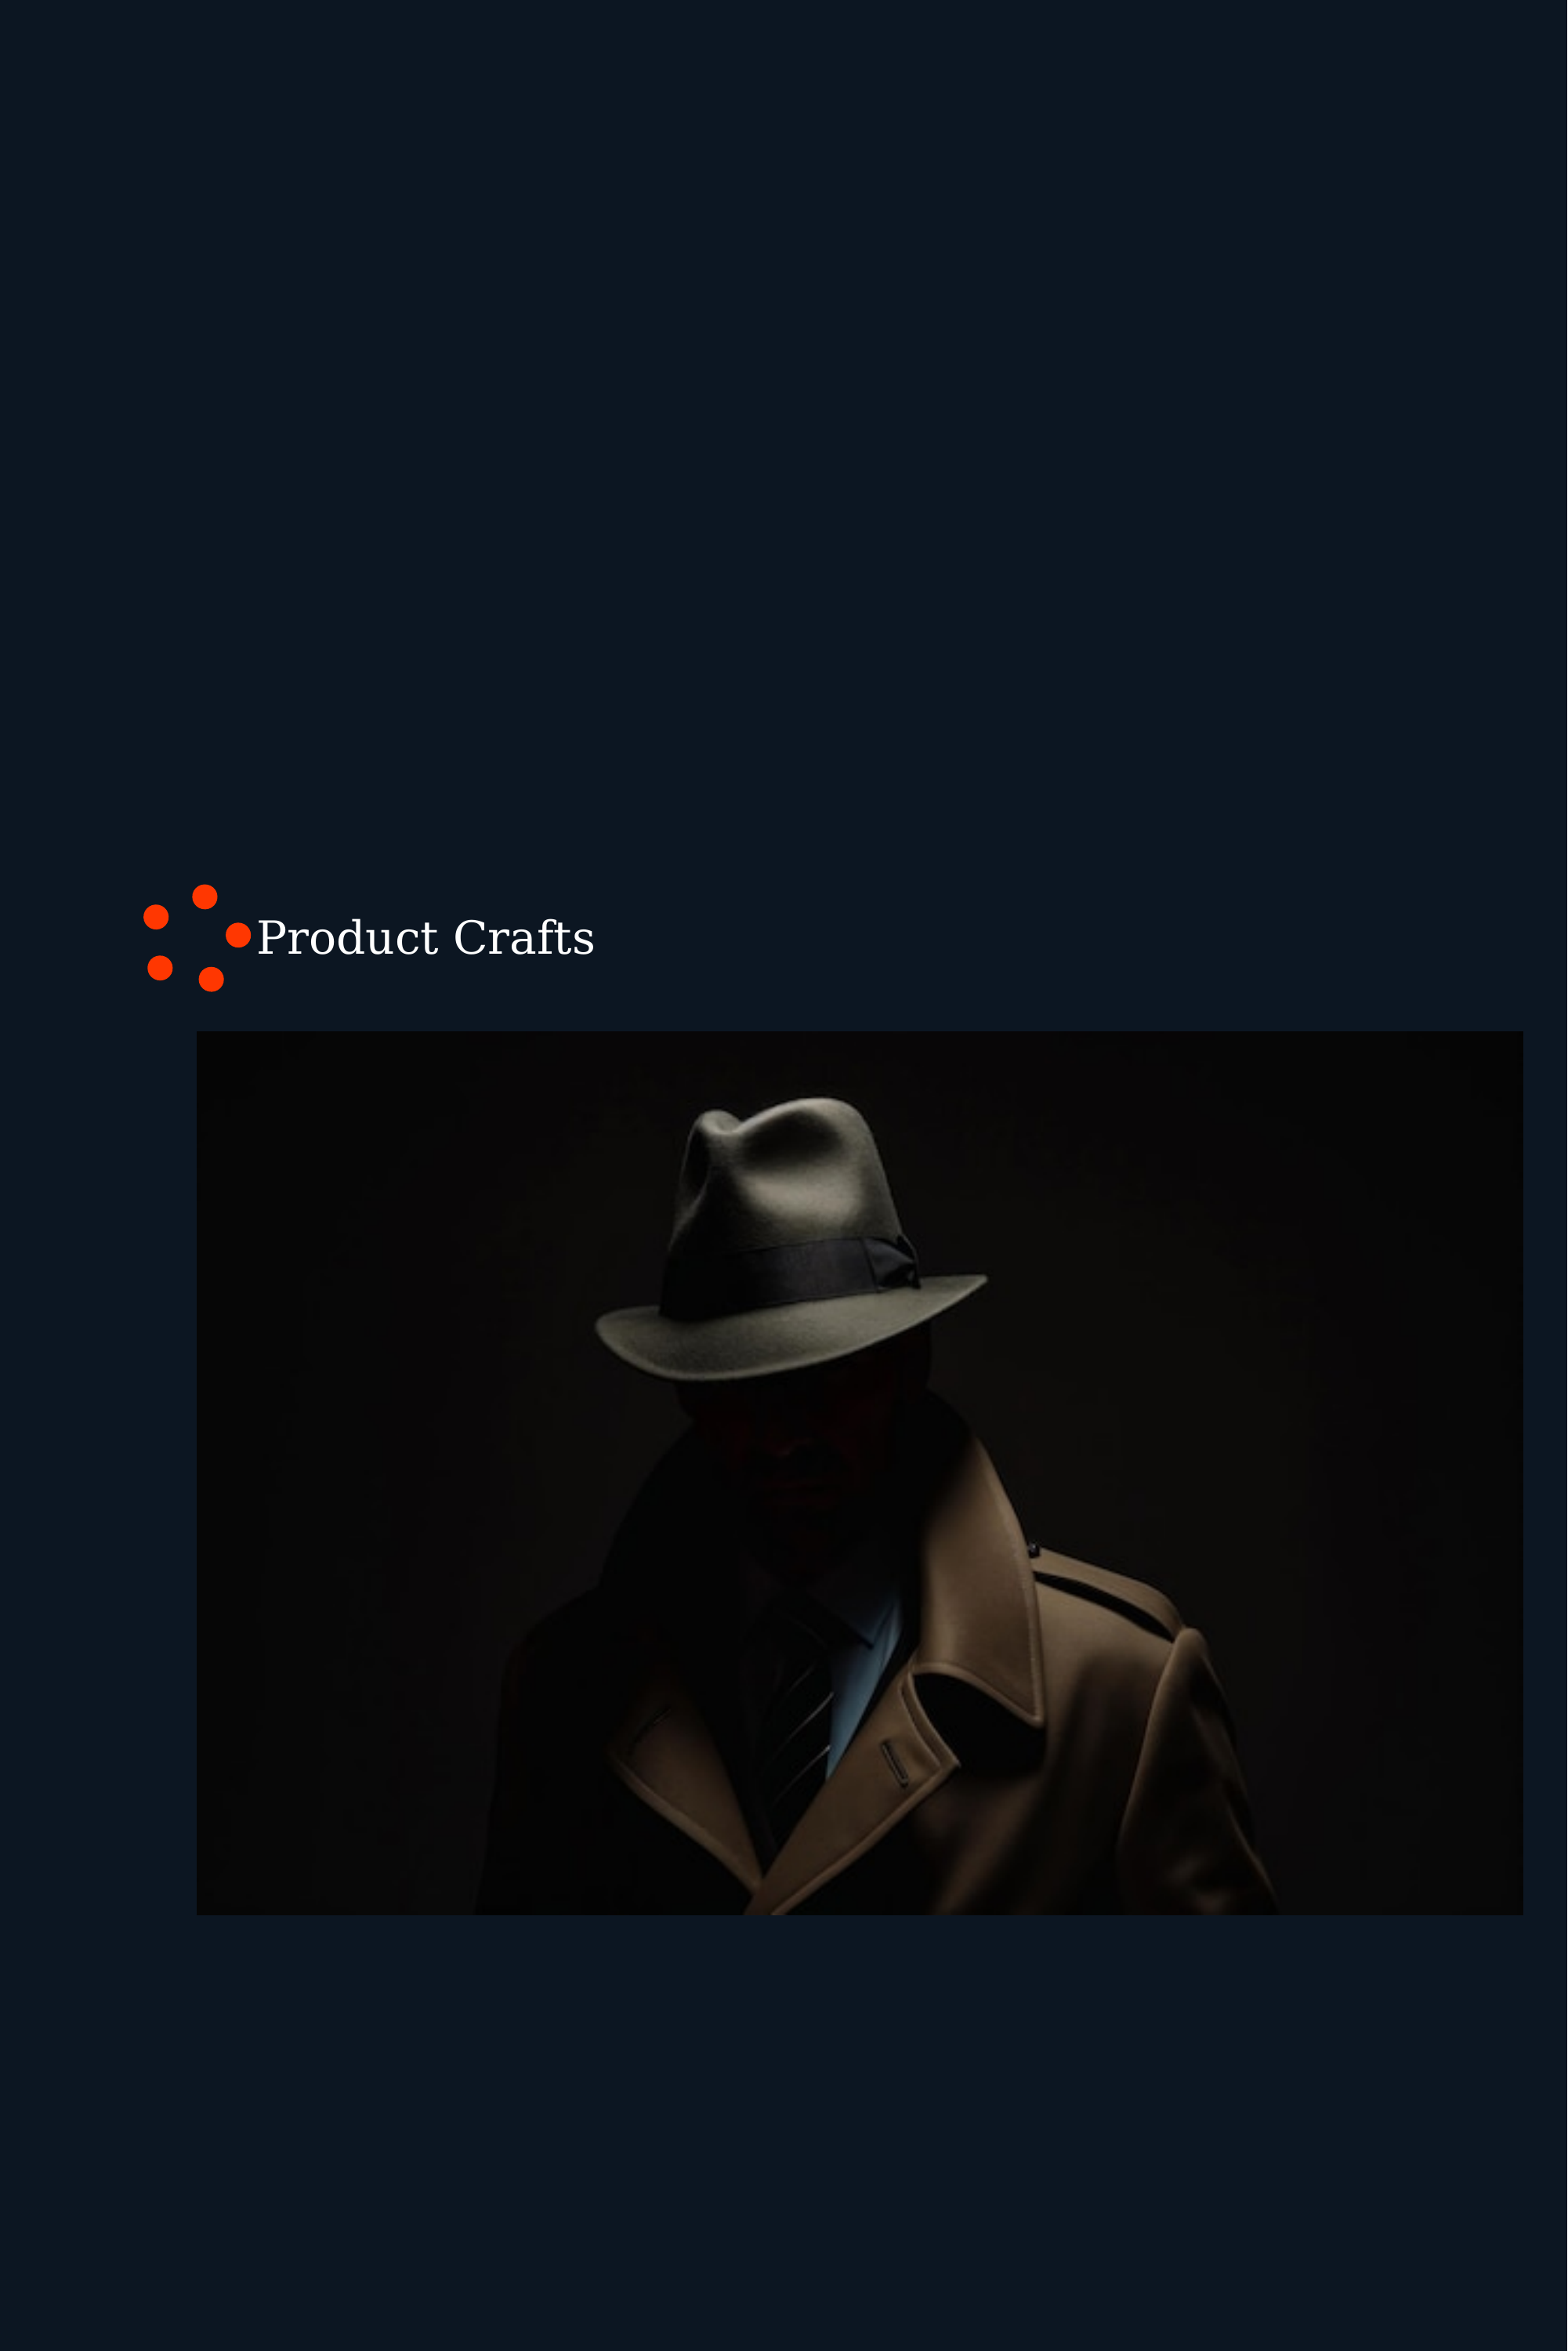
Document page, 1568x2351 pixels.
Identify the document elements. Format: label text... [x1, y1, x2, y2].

picture [197, 1031, 1523, 1915]
text_box Product Crafts [251, 903, 607, 969]
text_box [144, 885, 251, 991]
